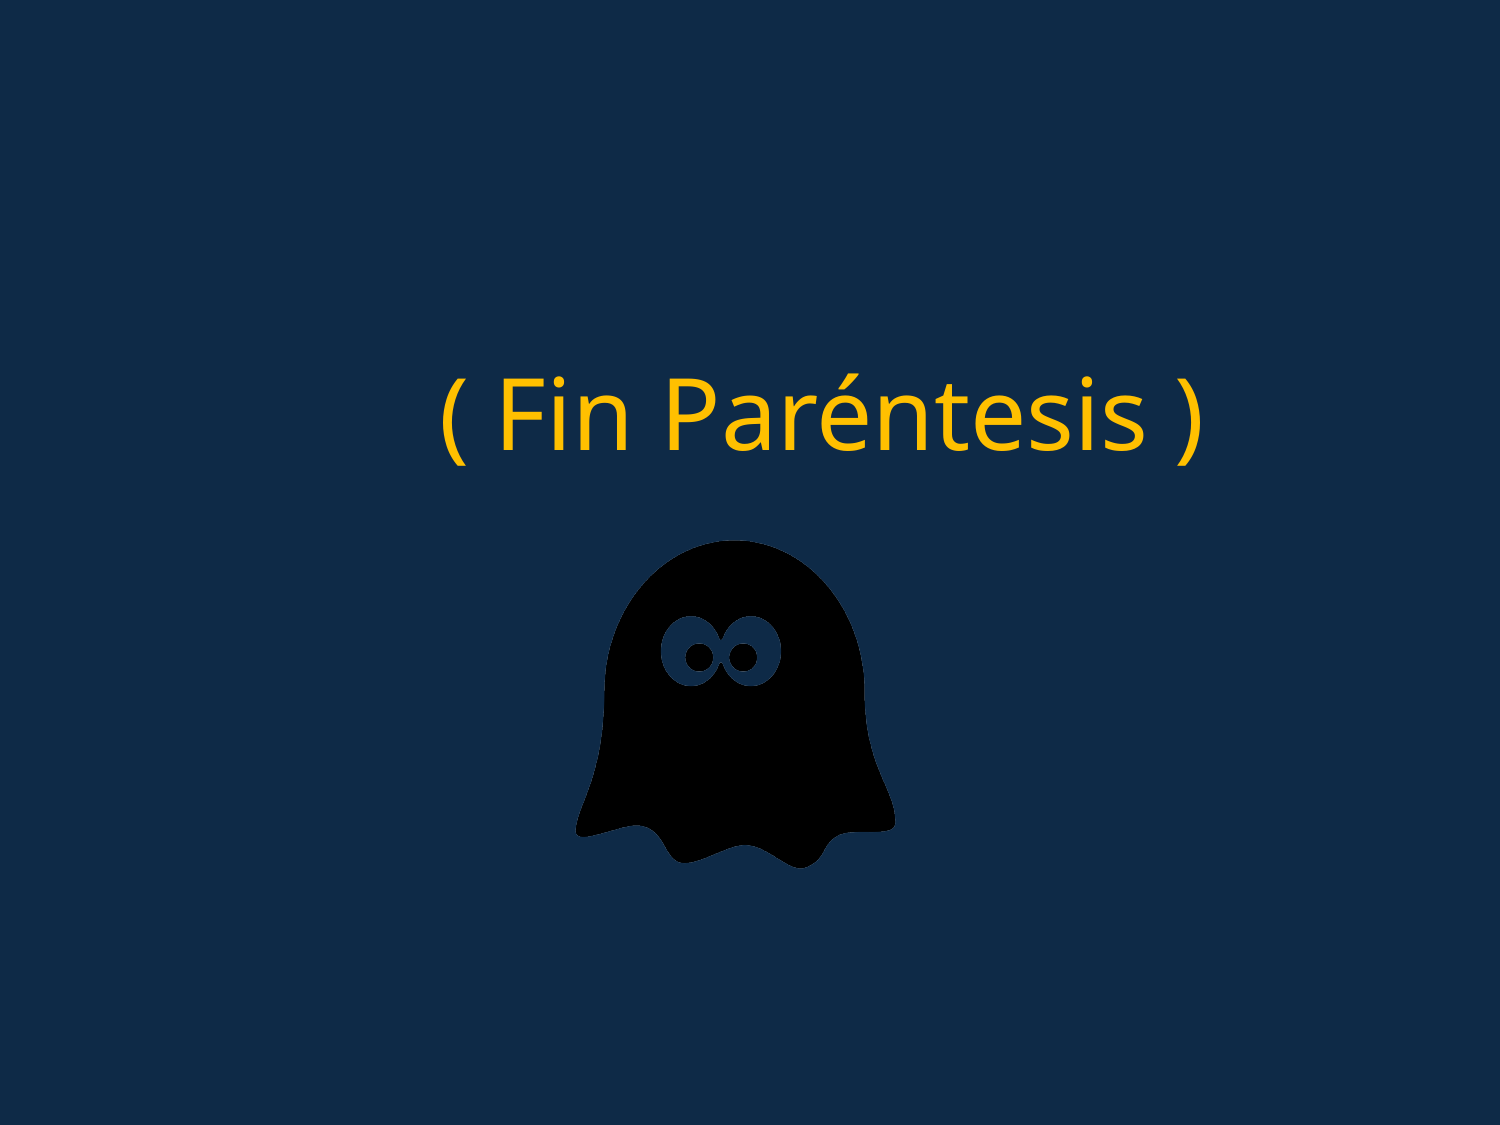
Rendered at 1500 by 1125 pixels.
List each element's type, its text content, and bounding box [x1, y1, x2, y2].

picture [560, 526, 911, 877]
text_box ( Fin Paréntesis ) [424, 343, 1220, 479]
